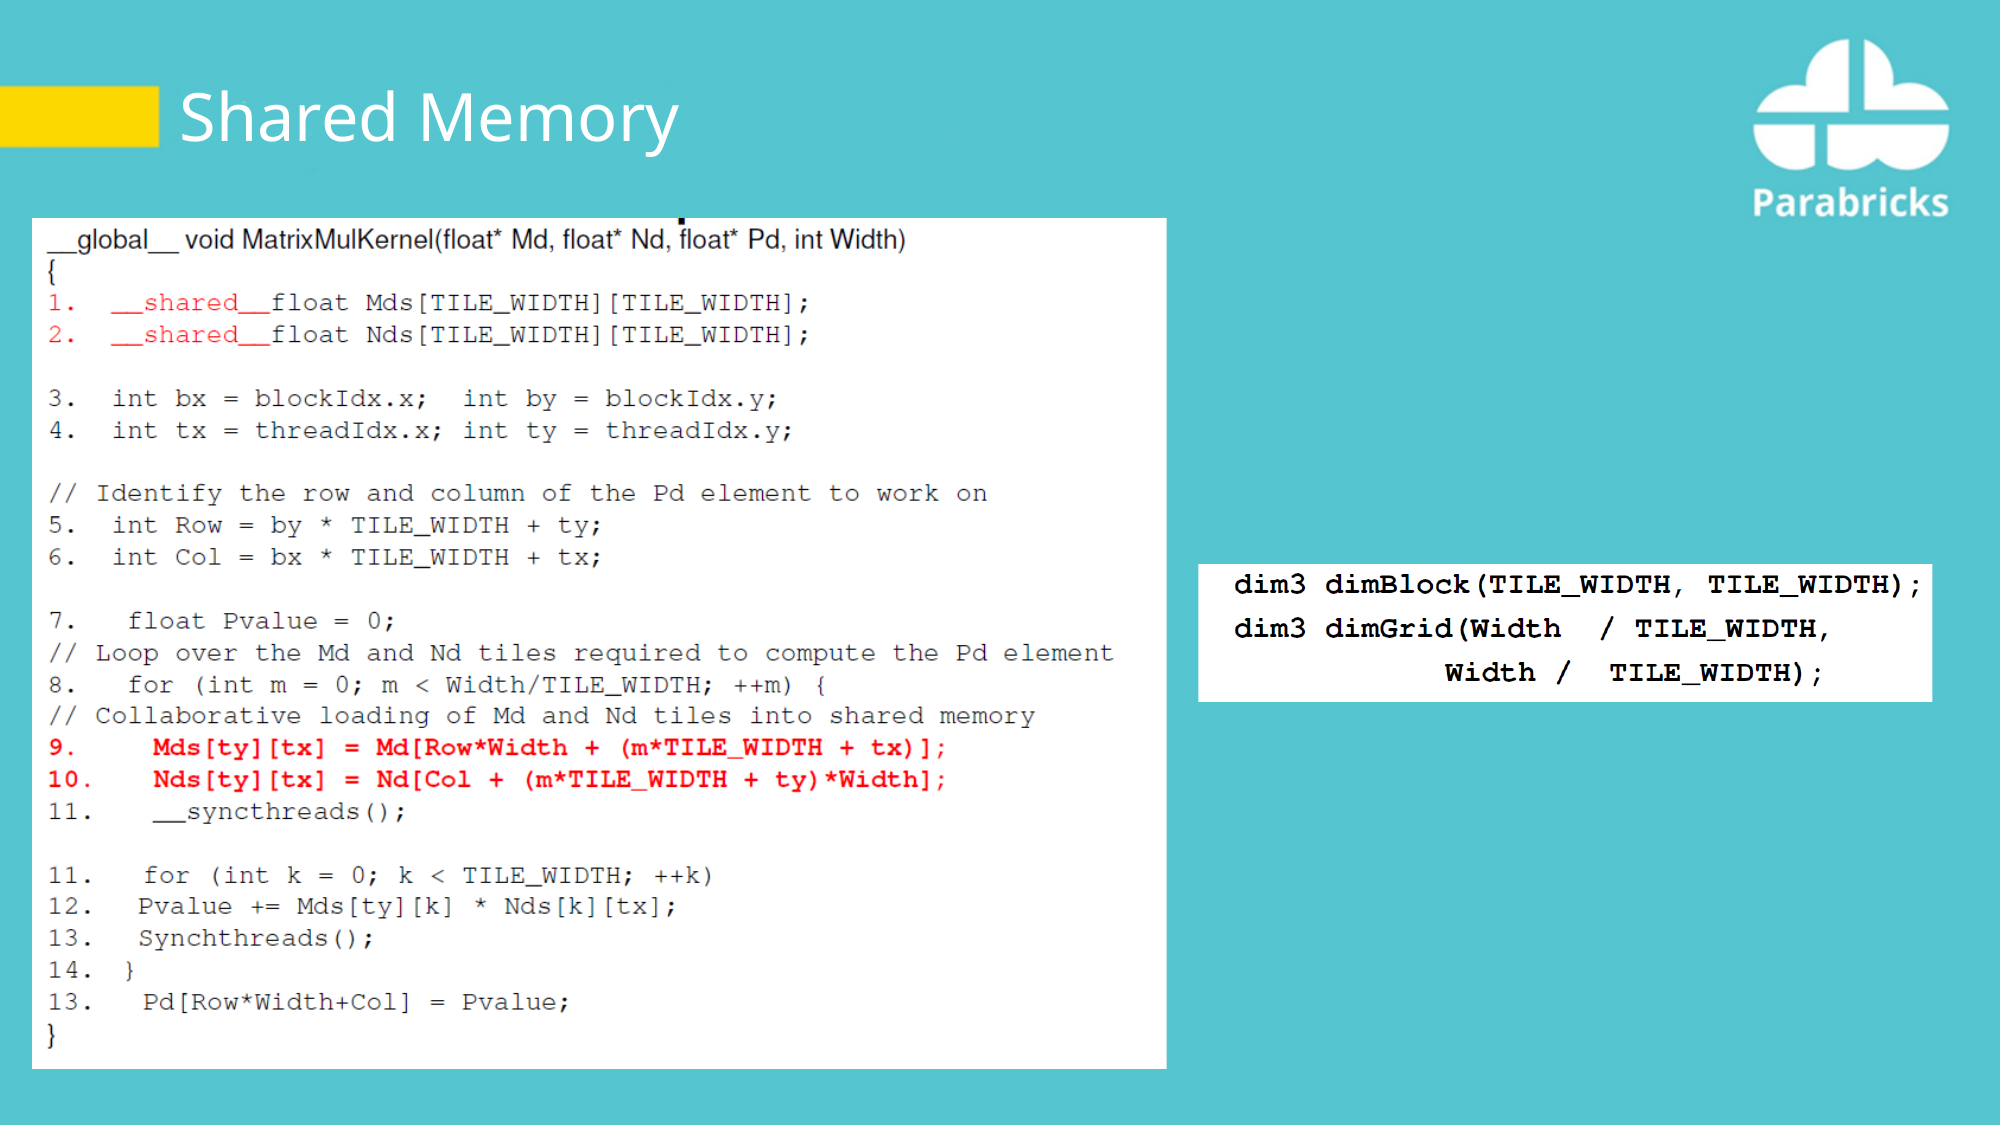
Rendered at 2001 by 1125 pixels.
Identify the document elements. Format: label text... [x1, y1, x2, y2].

picture [1198, 564, 1933, 702]
picture [0, 0, 2000, 237]
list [32, 218, 1167, 1069]
title Shared Memory [164, 11, 1890, 229]
